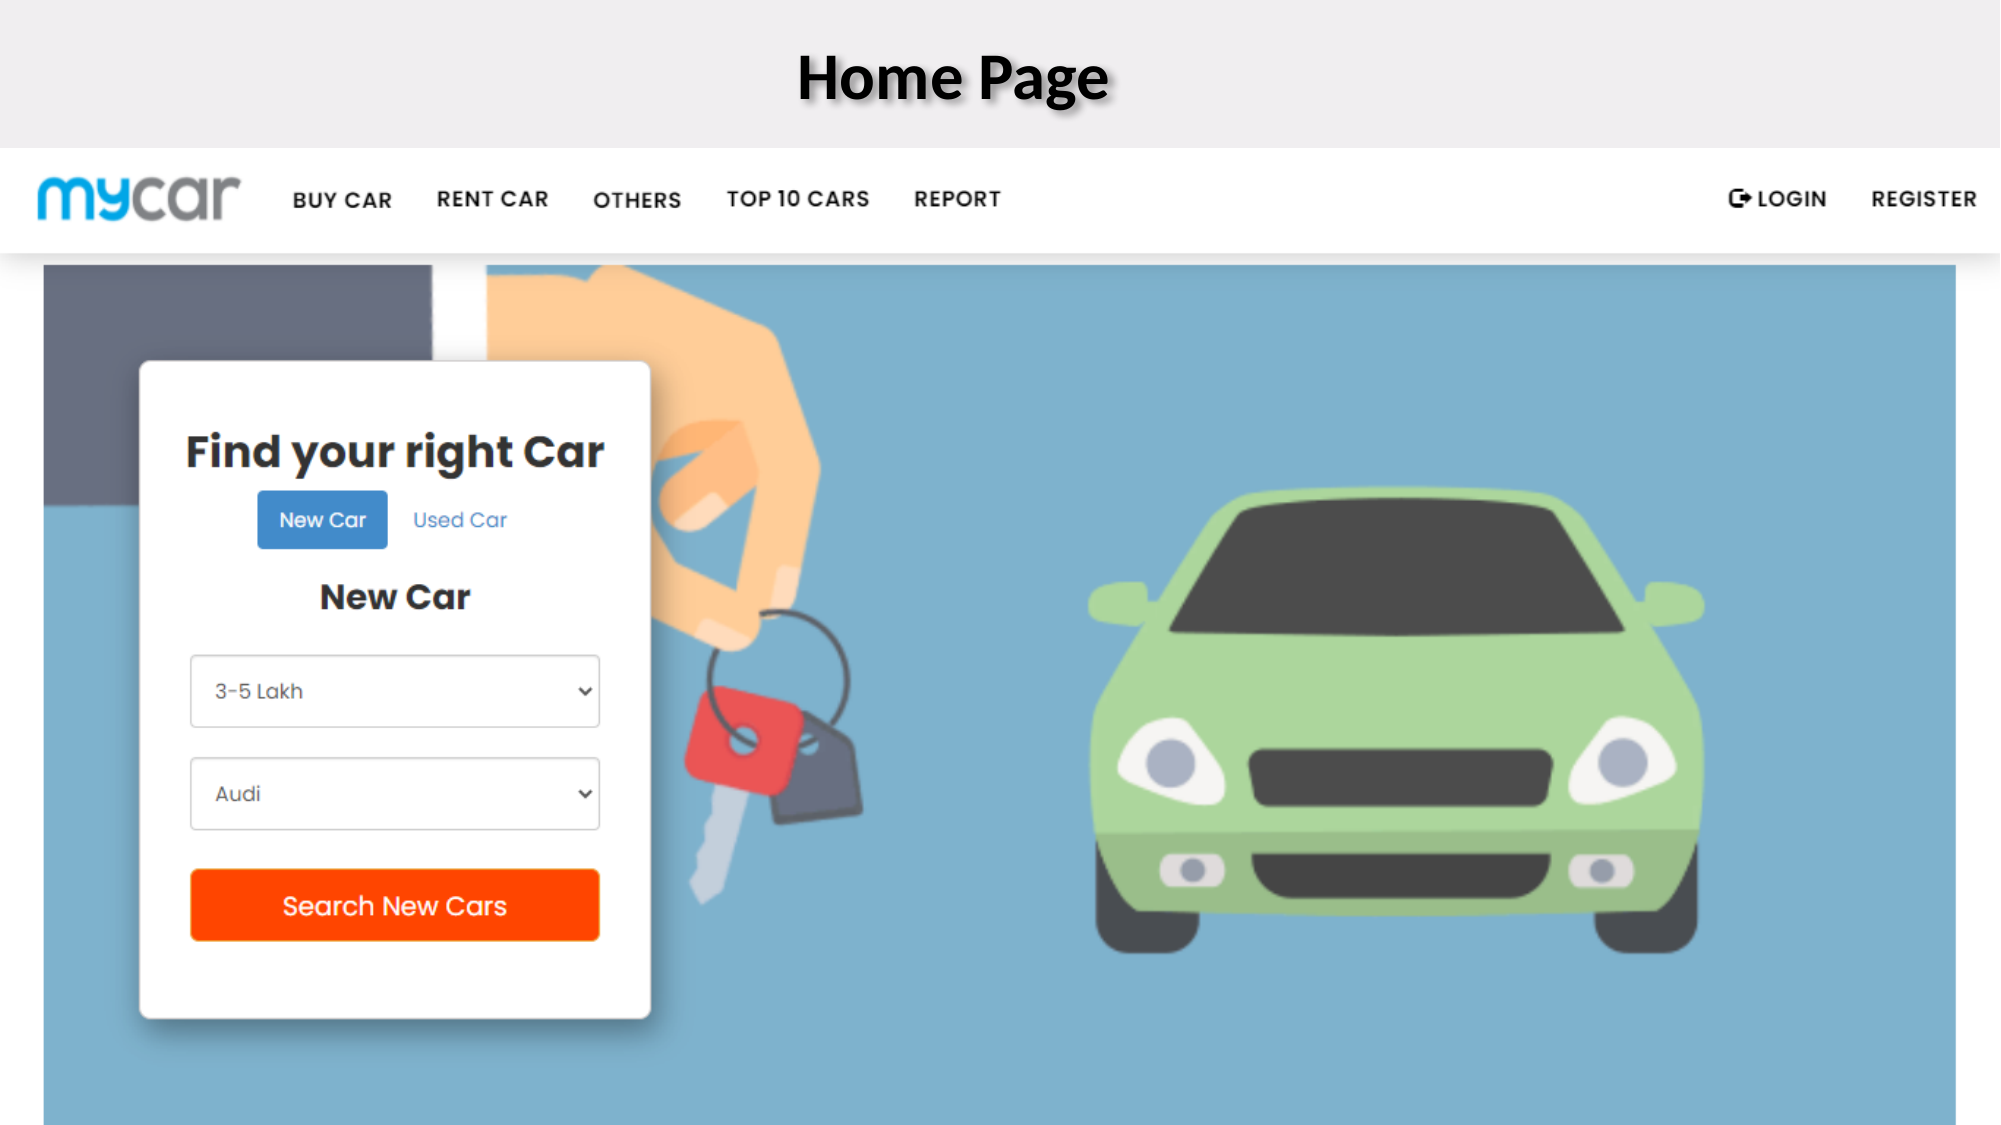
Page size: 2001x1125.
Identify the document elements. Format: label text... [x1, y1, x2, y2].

text_box Home Page [783, 25, 1163, 121]
picture [0, 148, 2000, 1125]
